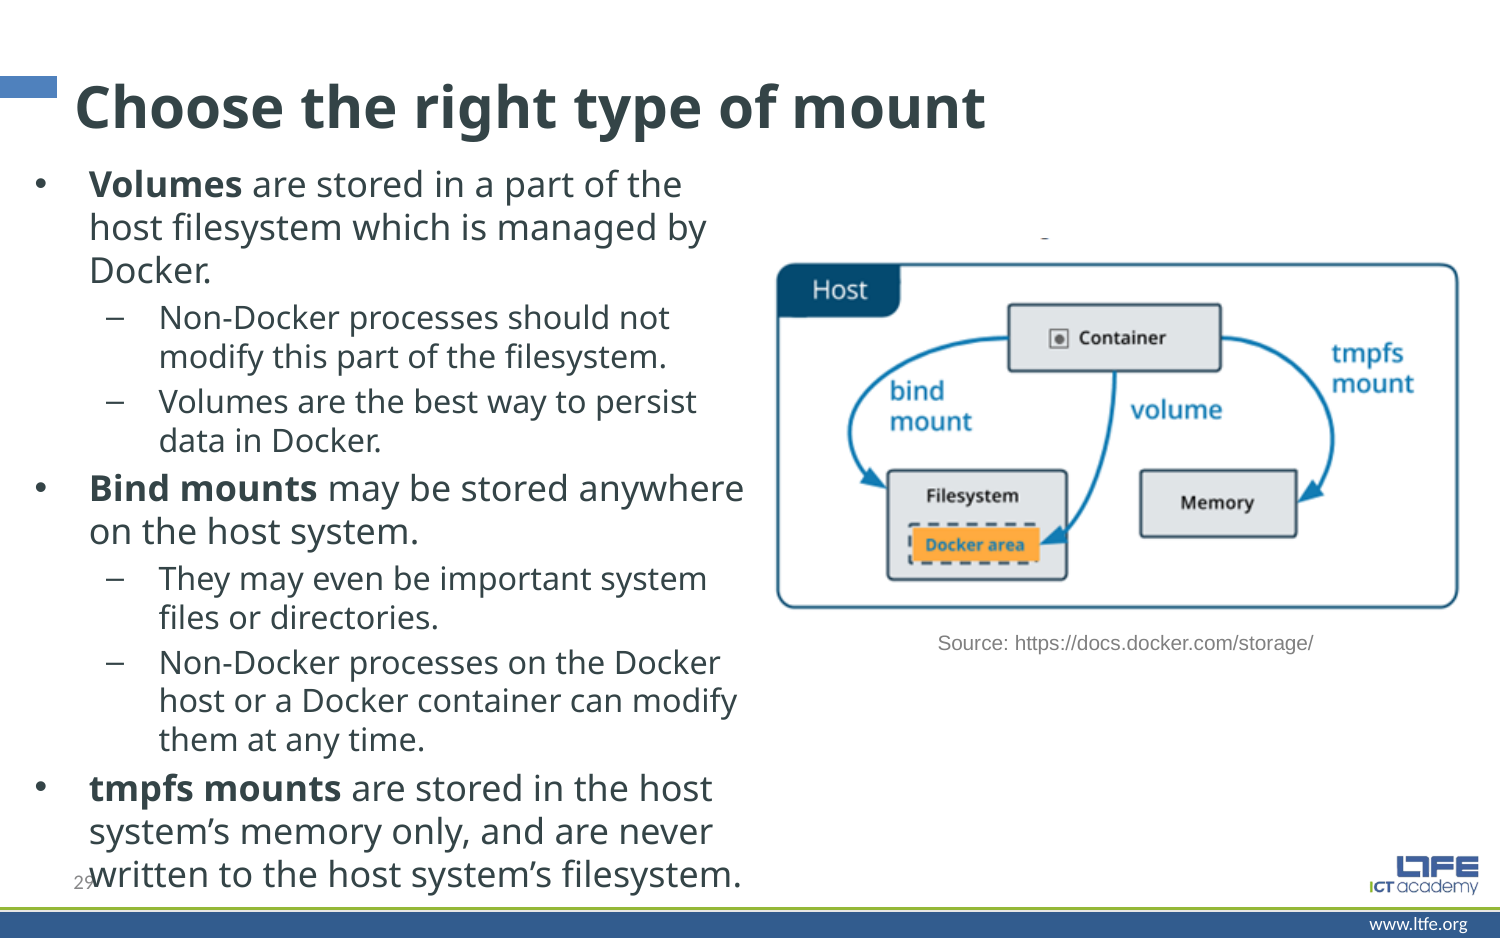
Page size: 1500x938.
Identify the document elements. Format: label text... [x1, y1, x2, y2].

picture [0, 0, 1500, 938]
list Volumes are stored in a part of the host filesystem which is managed by Docker. Non-Docker processes should not modify this part of the filesystem. Volumes are the best way to persist data in Docker. Bind mounts may be stored anywhere on the host system. They may even be important system files or directories. Non-Docker processes on the Docker host or a Docker container can modify them at any time. tmpfs mounts are stored in the host system’s memory only, and are never written to the host system’s filesystem. [4, 154, 779, 907]
text_box Source: https://docs.docker.com/storage/ [922, 621, 1500, 662]
title Choose the right type of mount [59, 75, 1410, 179]
